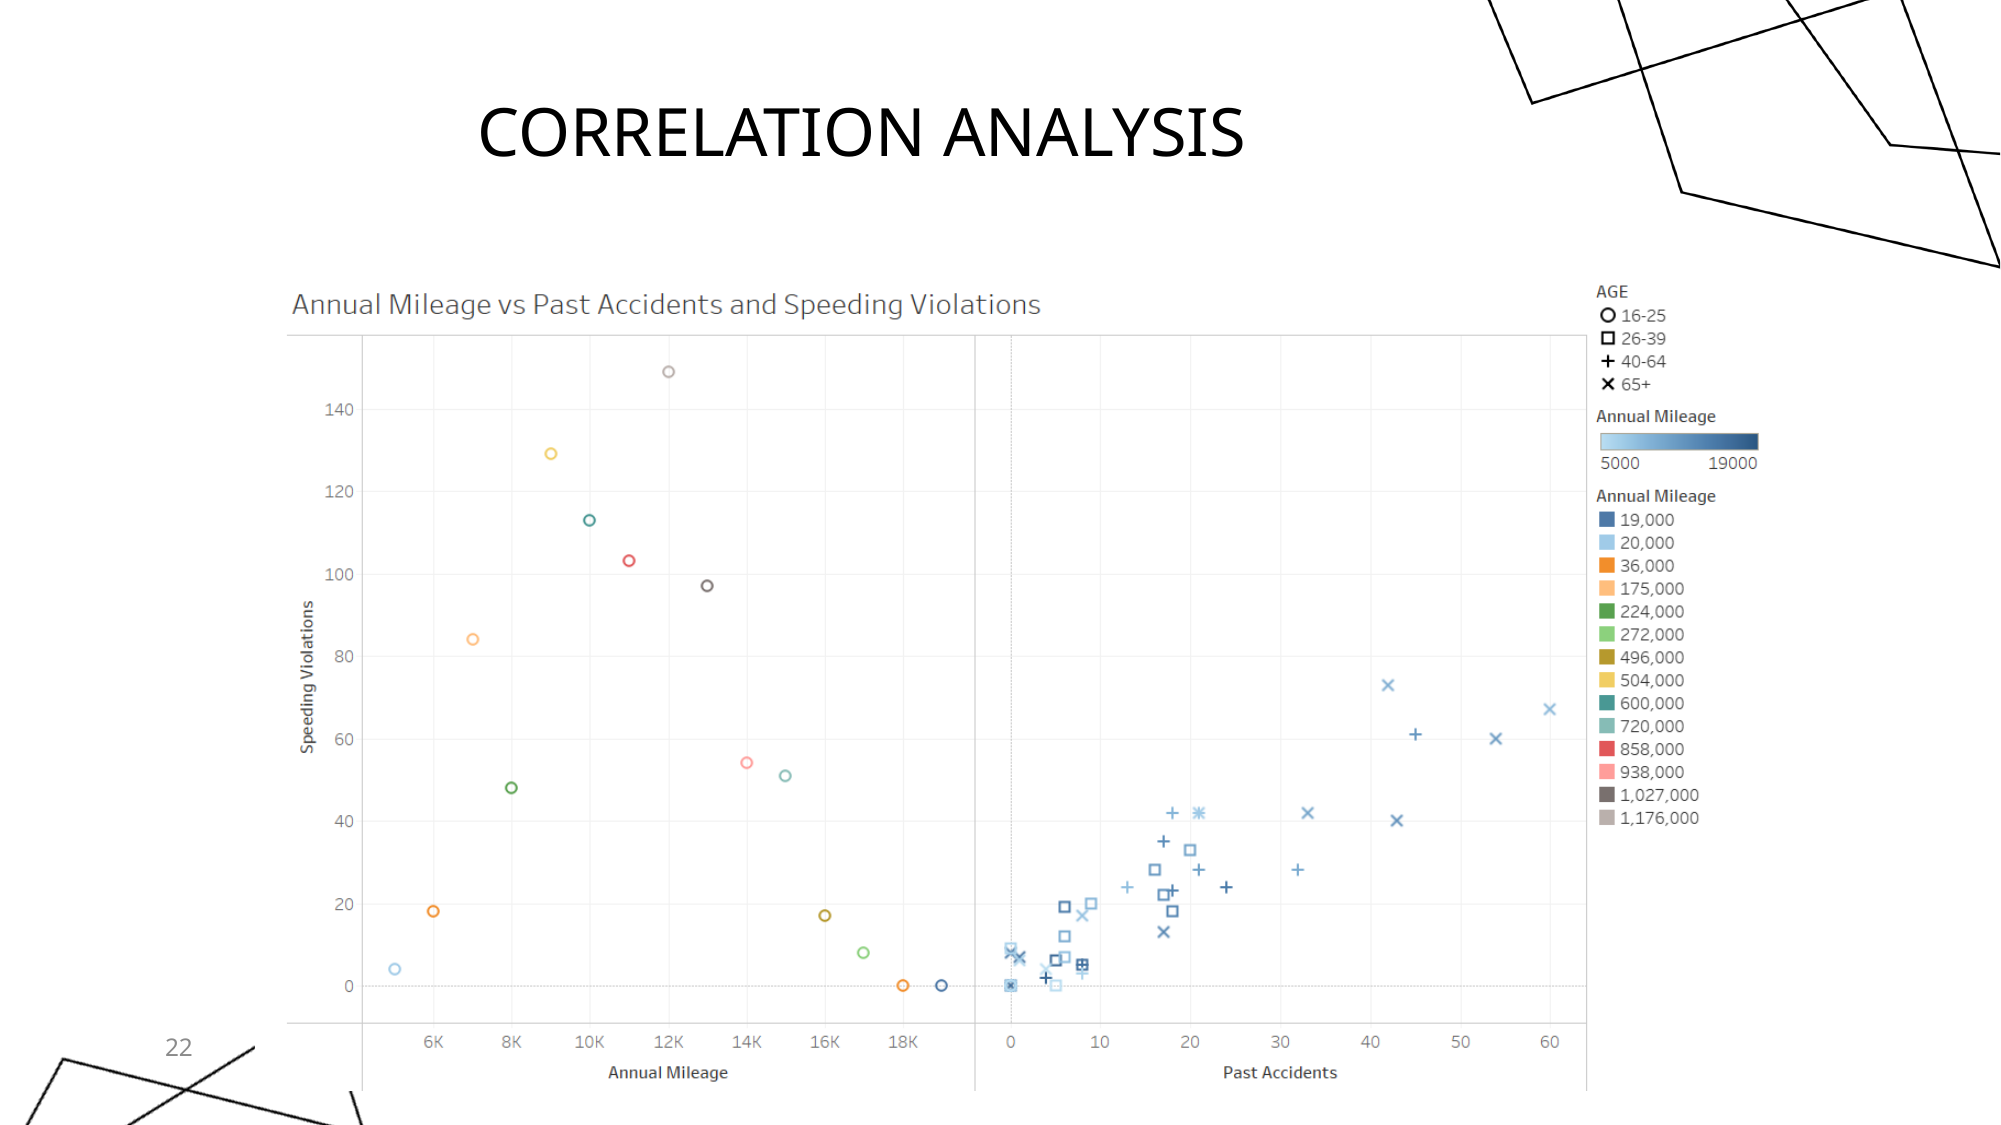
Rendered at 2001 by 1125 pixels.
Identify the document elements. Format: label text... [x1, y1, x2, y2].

picture [0, 0, 2001, 1125]
title Correlation Analysis [462, 36, 1608, 230]
slide_number 22 [150, 1024, 254, 1074]
